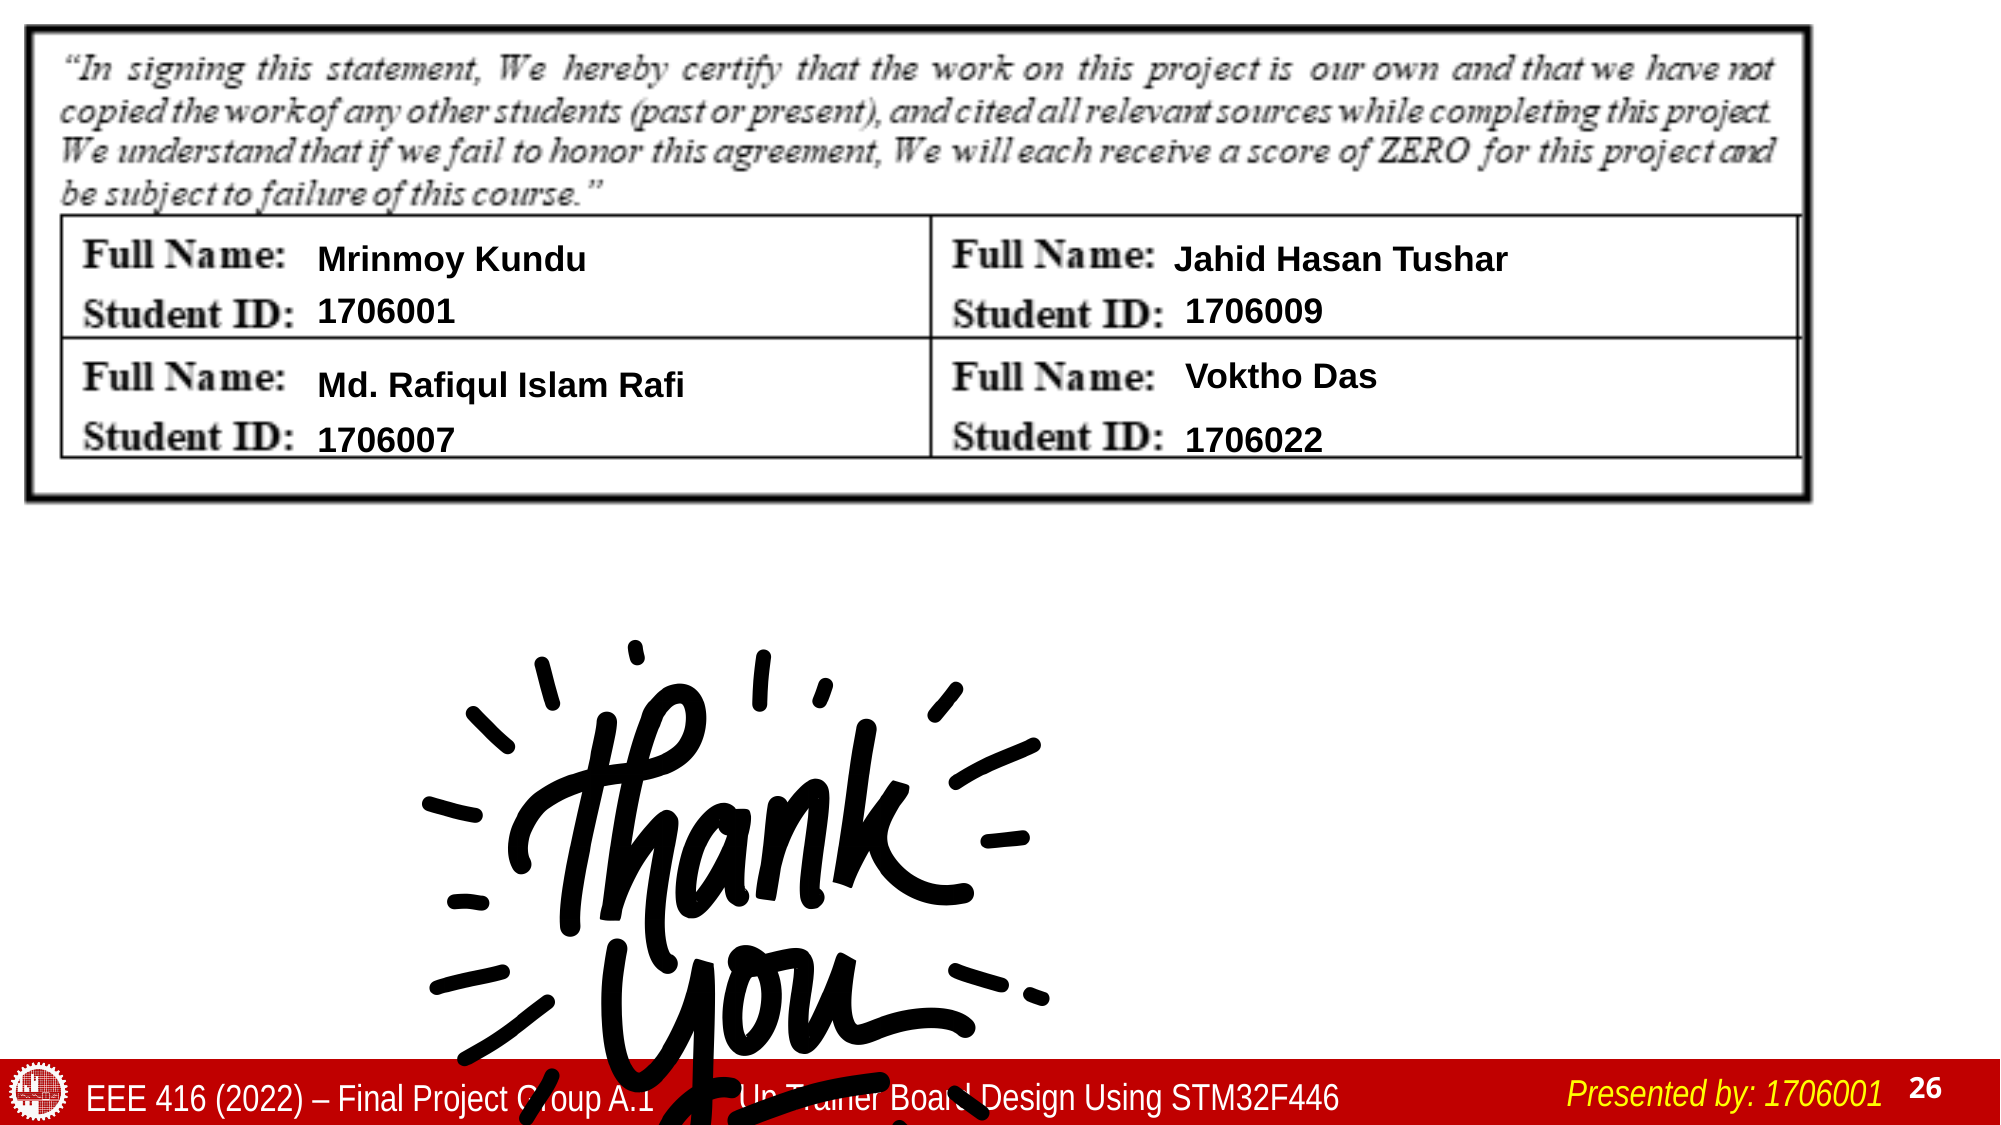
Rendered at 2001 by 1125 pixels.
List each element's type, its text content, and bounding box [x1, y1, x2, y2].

picture [8, 1062, 71, 1121]
slide_number ‹#› [1915, 1066, 1958, 1118]
picture [24, 24, 1817, 1125]
footer Up Trainer Board Design Using STM32F446 [1247, 1065, 1412, 1125]
slide_number EEE 416 (2022) – Final Project Group A.1 [70, 1066, 222, 1125]
text_box Presented by: 1706001 [1551, 1061, 1915, 1122]
